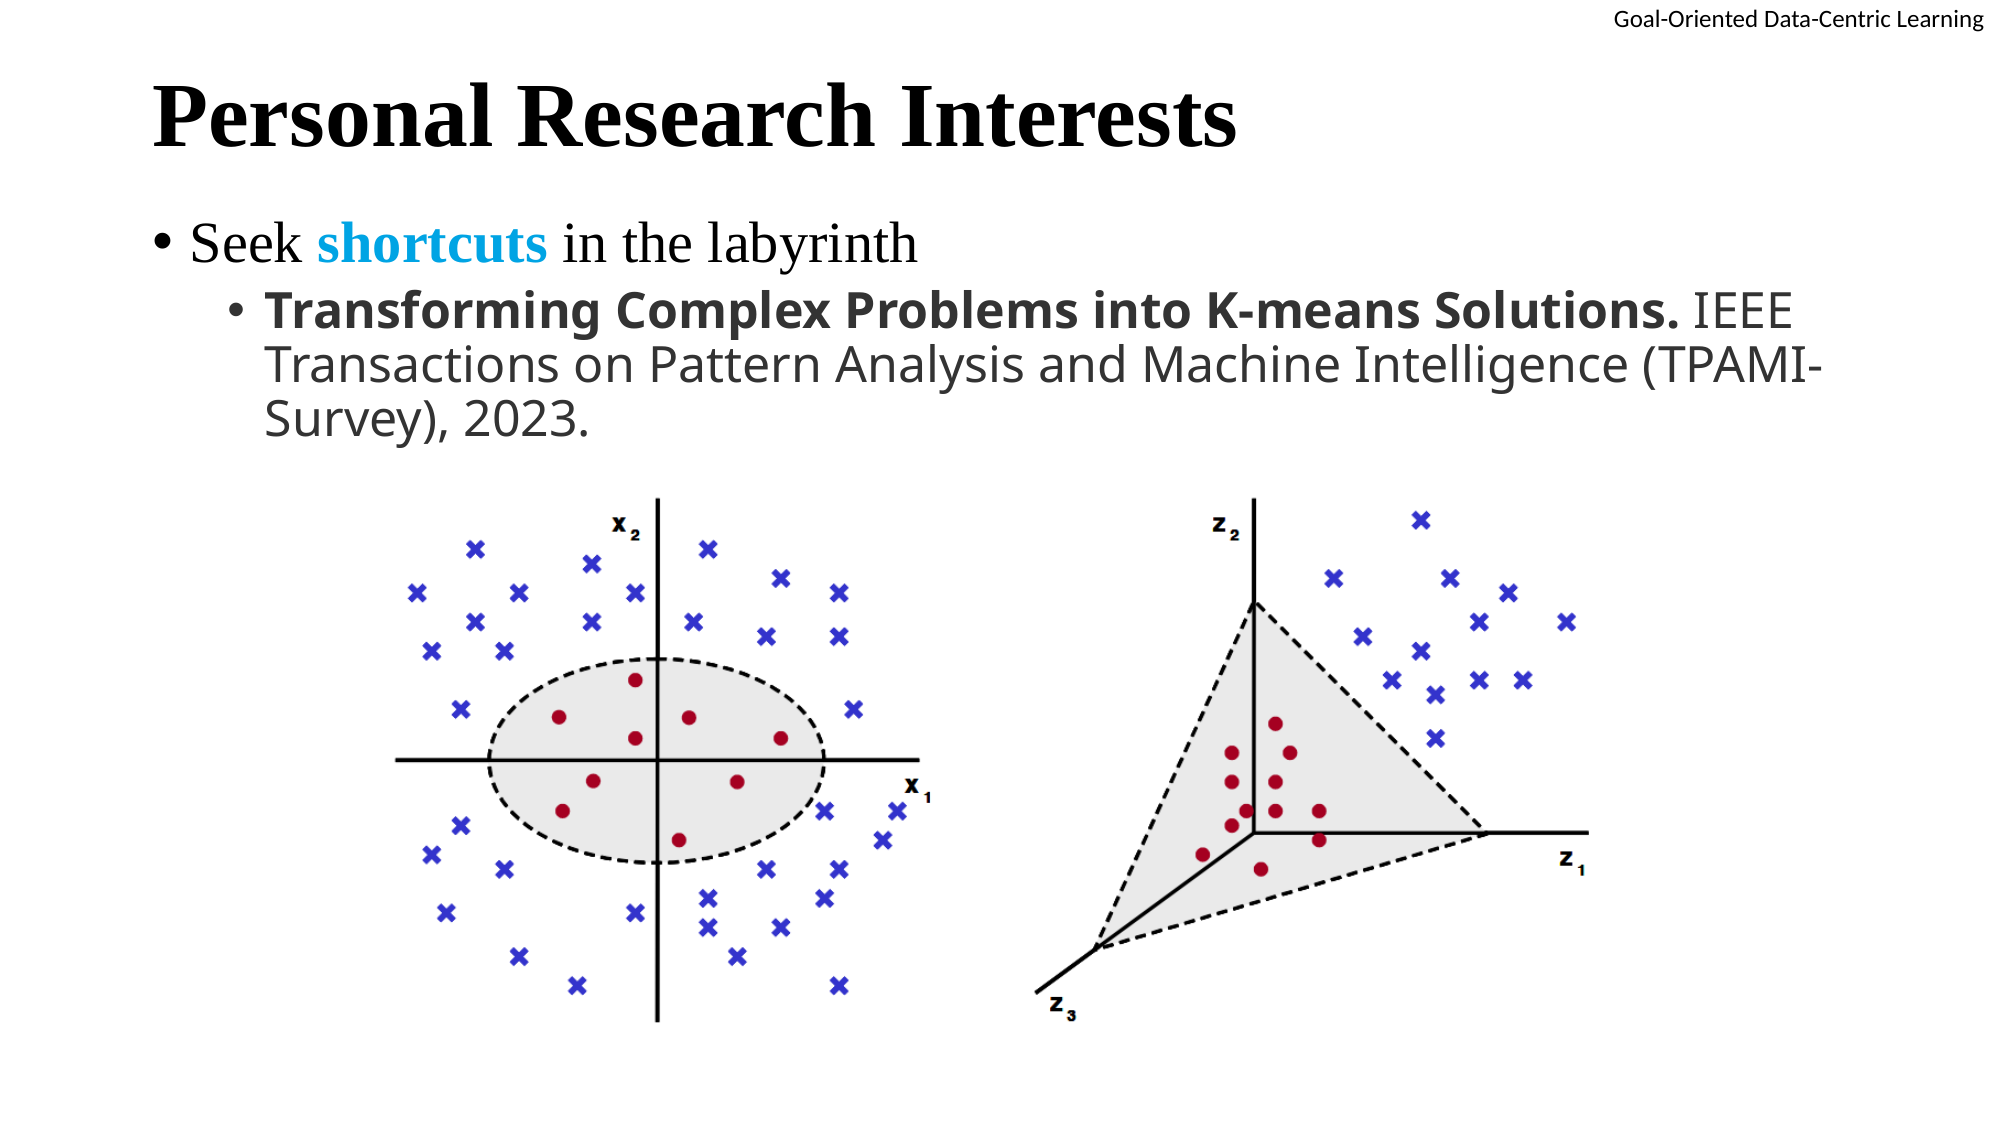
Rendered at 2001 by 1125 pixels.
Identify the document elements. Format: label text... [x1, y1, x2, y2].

list Seek shortcuts in the labyrinth Transforming Complex Problems into K-means Solutions. IEEE Transactions on Pattern Analysis and Machine Intelligence (TPAMI-Survey), 2023. [137, 204, 1863, 1014]
picture [377, 481, 1622, 1040]
title Personal Research Interests [137, 59, 1863, 178]
